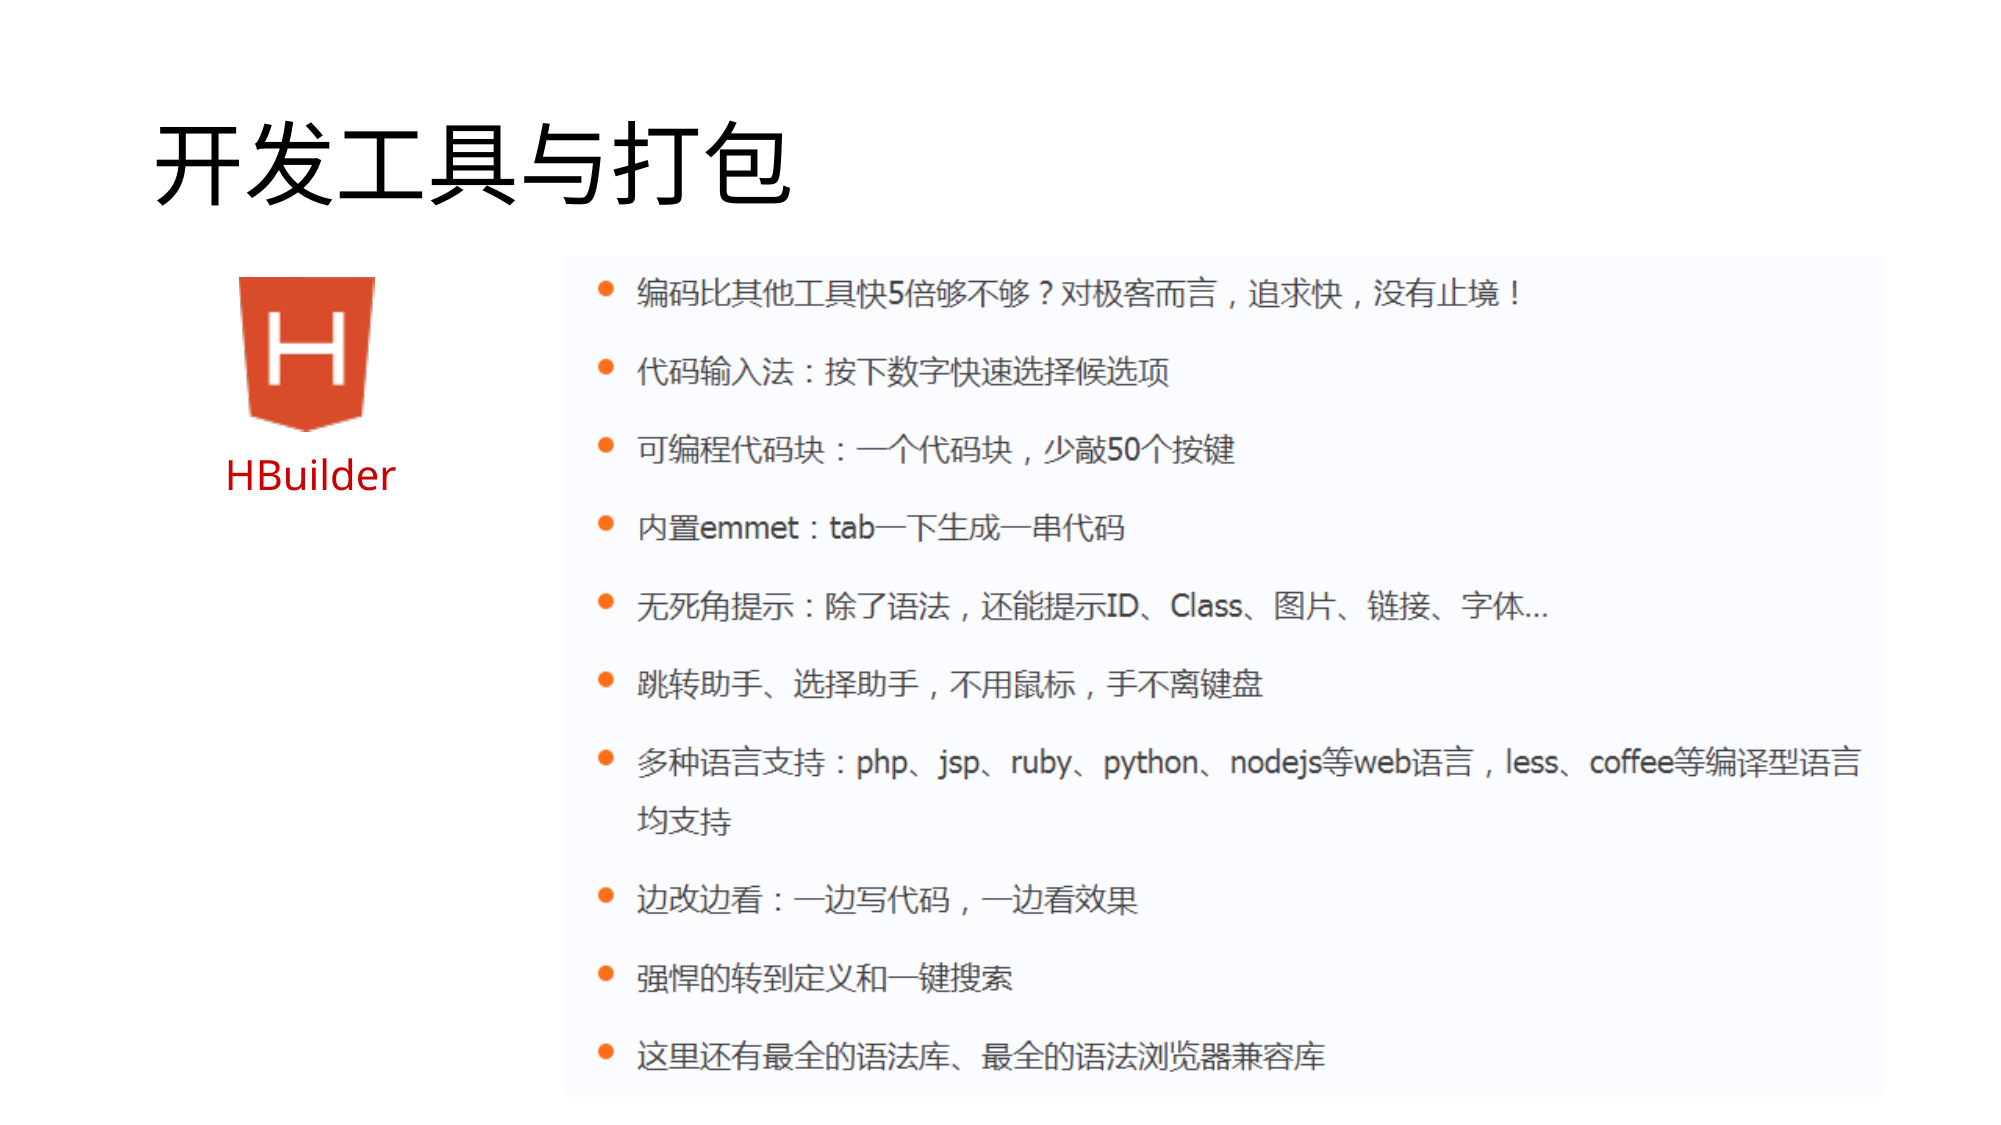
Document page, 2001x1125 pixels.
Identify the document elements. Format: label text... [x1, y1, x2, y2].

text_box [218, 277, 404, 508]
title 开发工具与打包 [137, 59, 1863, 278]
picture [564, 256, 1884, 1097]
